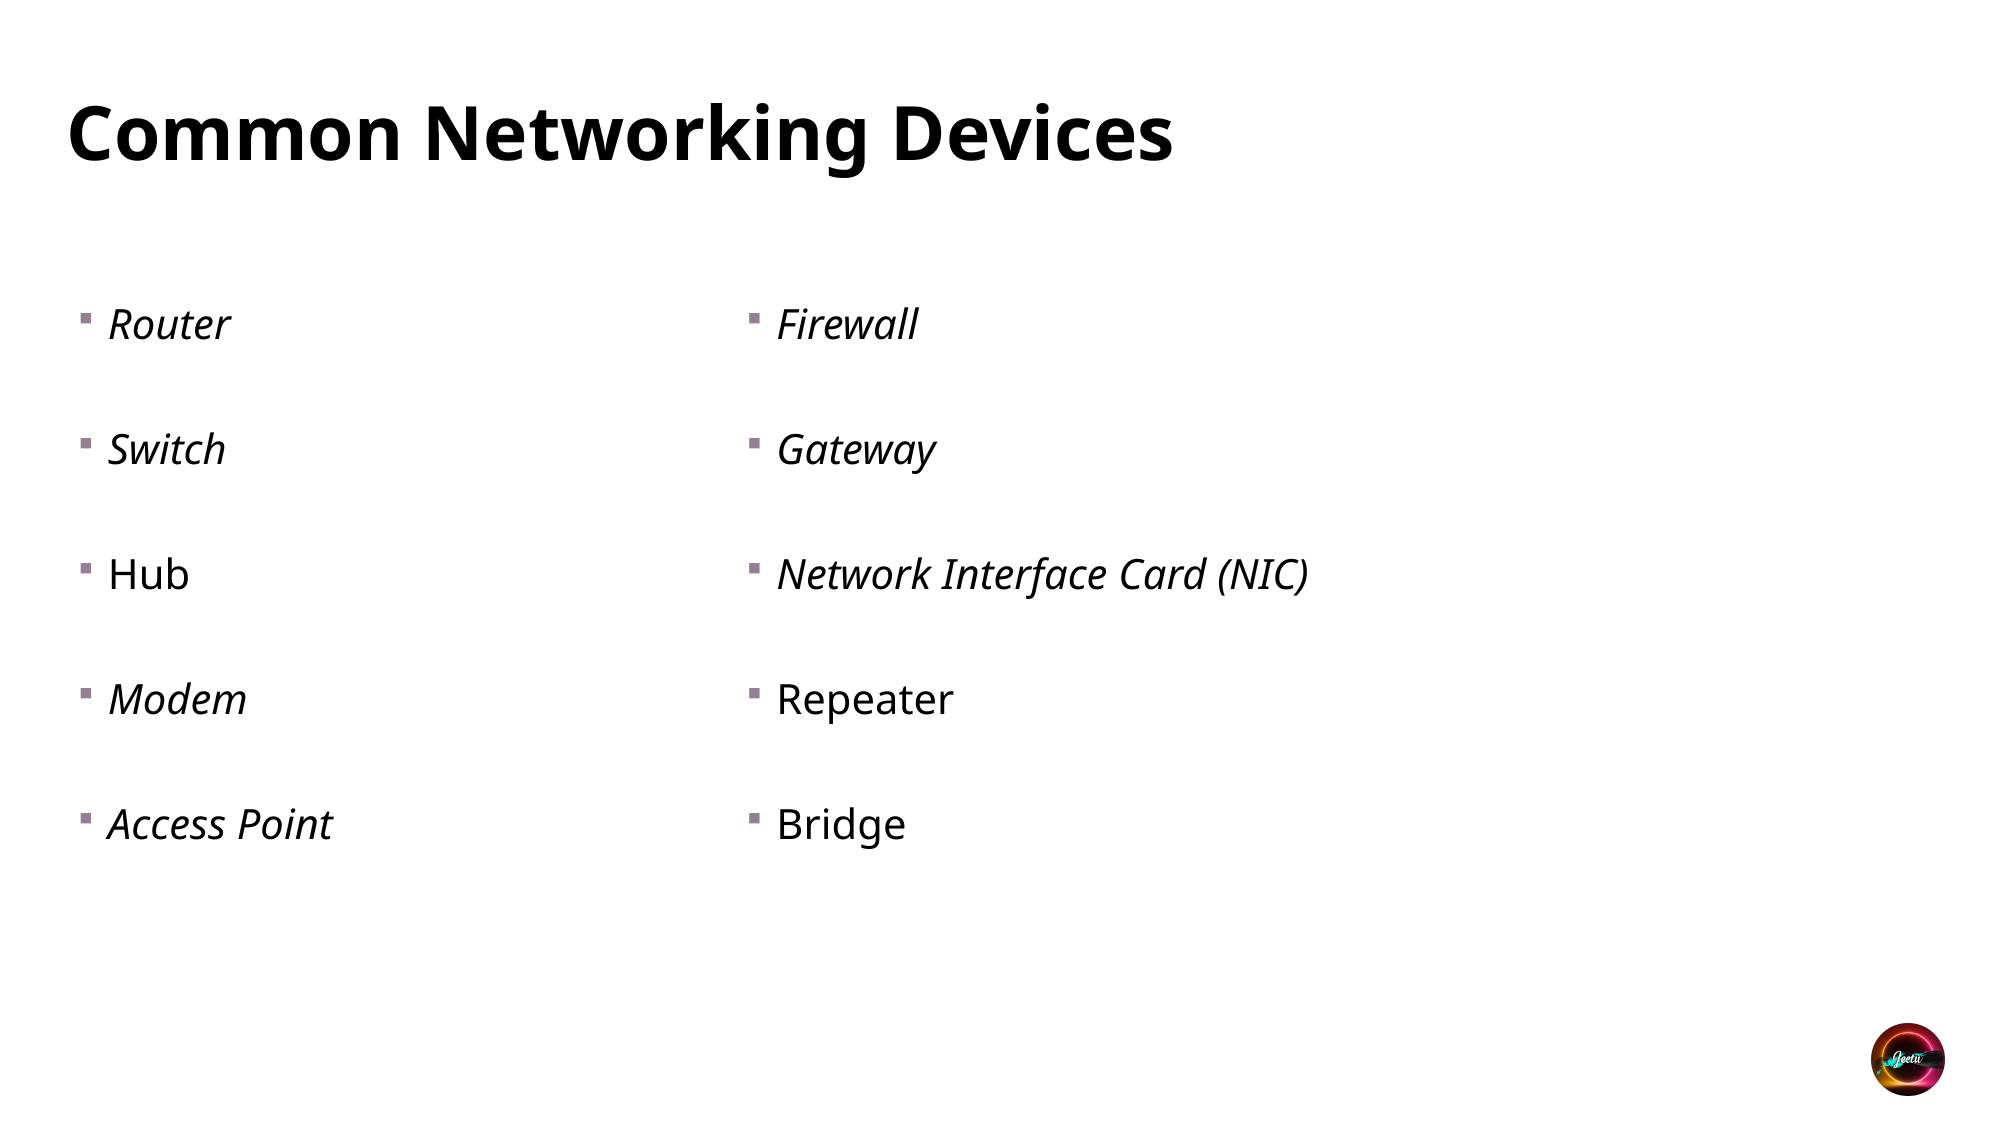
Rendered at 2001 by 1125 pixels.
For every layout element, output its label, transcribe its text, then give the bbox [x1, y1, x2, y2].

list Router Switch Hub Modem Access Point [62, 239, 703, 1049]
text_box Firewall Gateway Network Interface Card (NIC) Repeater Bridge [731, 239, 1540, 1049]
picture [1871, 1023, 1945, 1096]
title Common Networking Devices [51, 50, 1952, 222]
